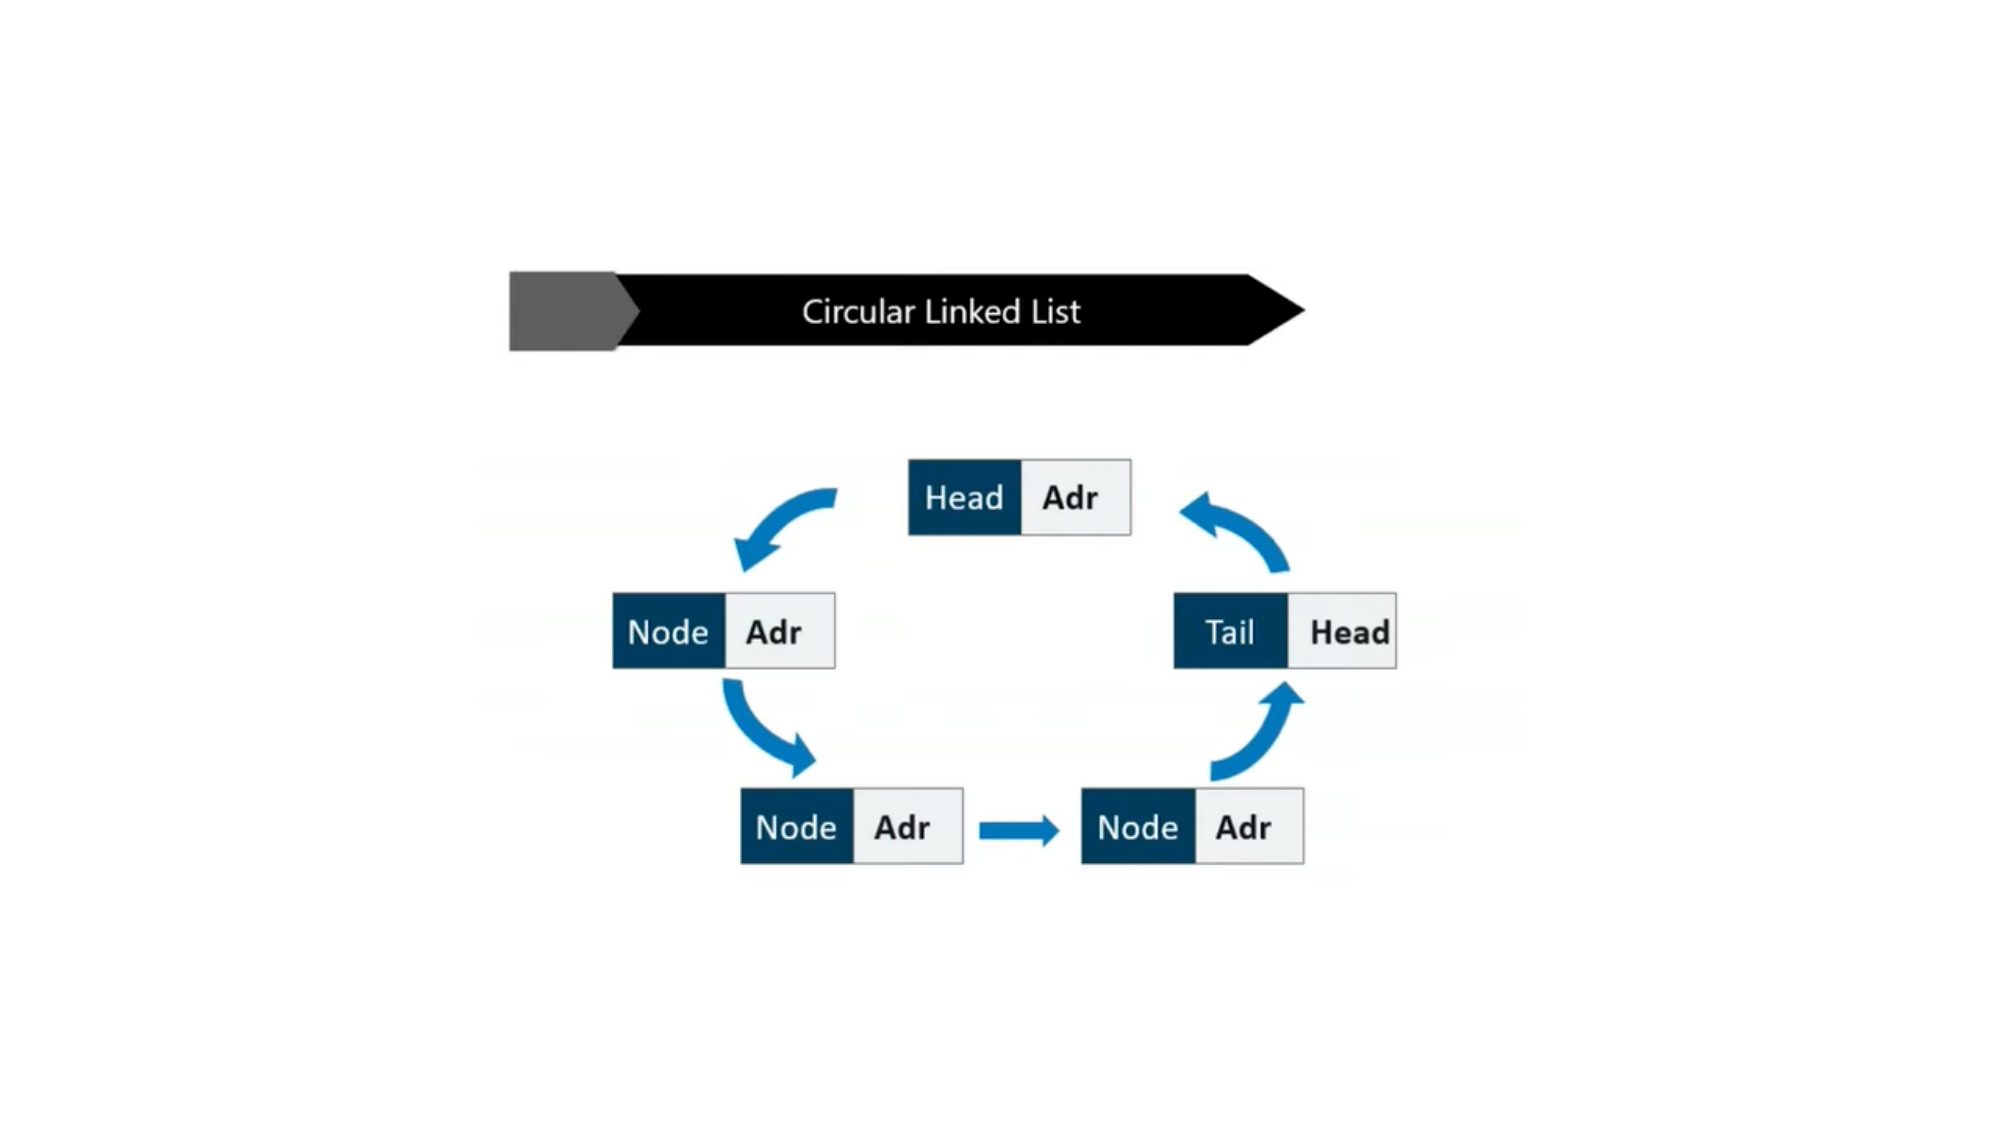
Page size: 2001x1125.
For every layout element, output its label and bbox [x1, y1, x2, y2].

picture [478, 191, 1522, 934]
